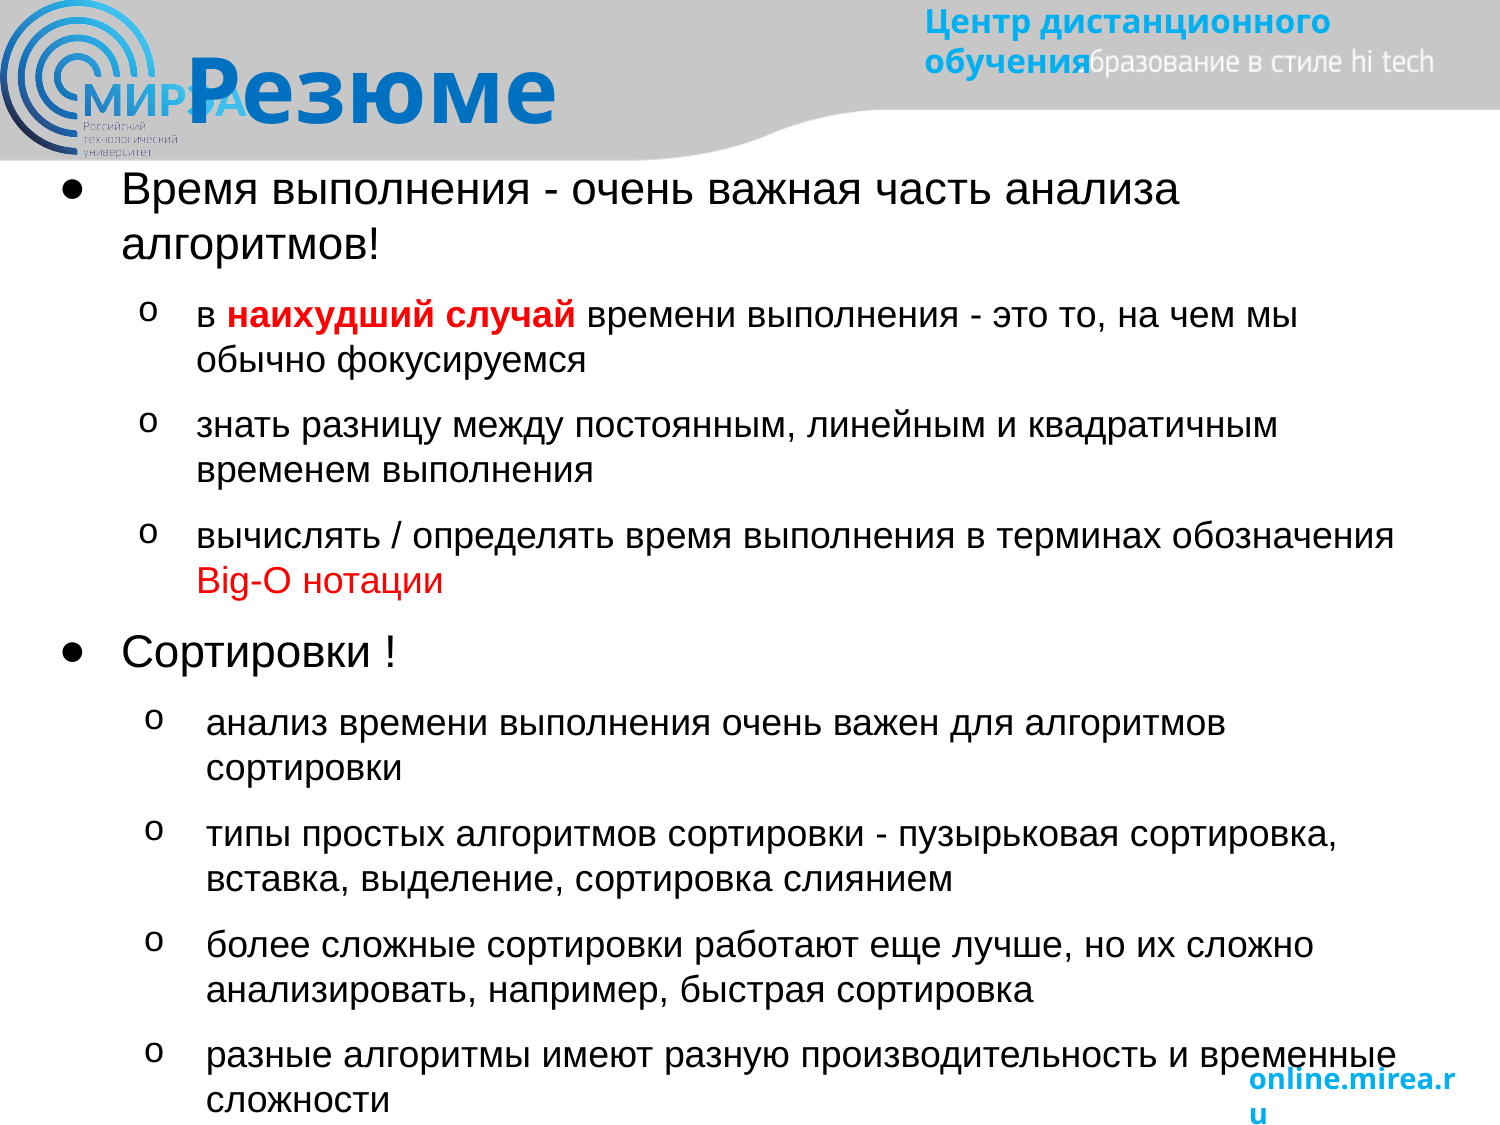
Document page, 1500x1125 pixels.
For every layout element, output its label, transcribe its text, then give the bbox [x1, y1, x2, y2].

list Время выполнения - очень важная часть анализа алгоритмов! в наихудший случай времени выполнения - это то, на чем мы обычно фокусируемся знать разницу между постоянным, линейным и квадратичным временем выполнения вычислять / определять время выполнения в терминах обозначения Big-O нотации Сортировки ! анализ времени выполнения очень важен для алгоритмов сортировки типы простых алгоритмов сортировки - пузырьковая сортировка, вставка, выделение, сортировка слиянием более сложные сортировки работают еще лучше, но их сложно анализировать, например, быстрая сортировка разные алгоритмы имеют разную производительность и временные сложности [31, 232, 1418, 1048]
title Резюме [149, 52, 1500, 157]
picture [0, 0, 247, 159]
